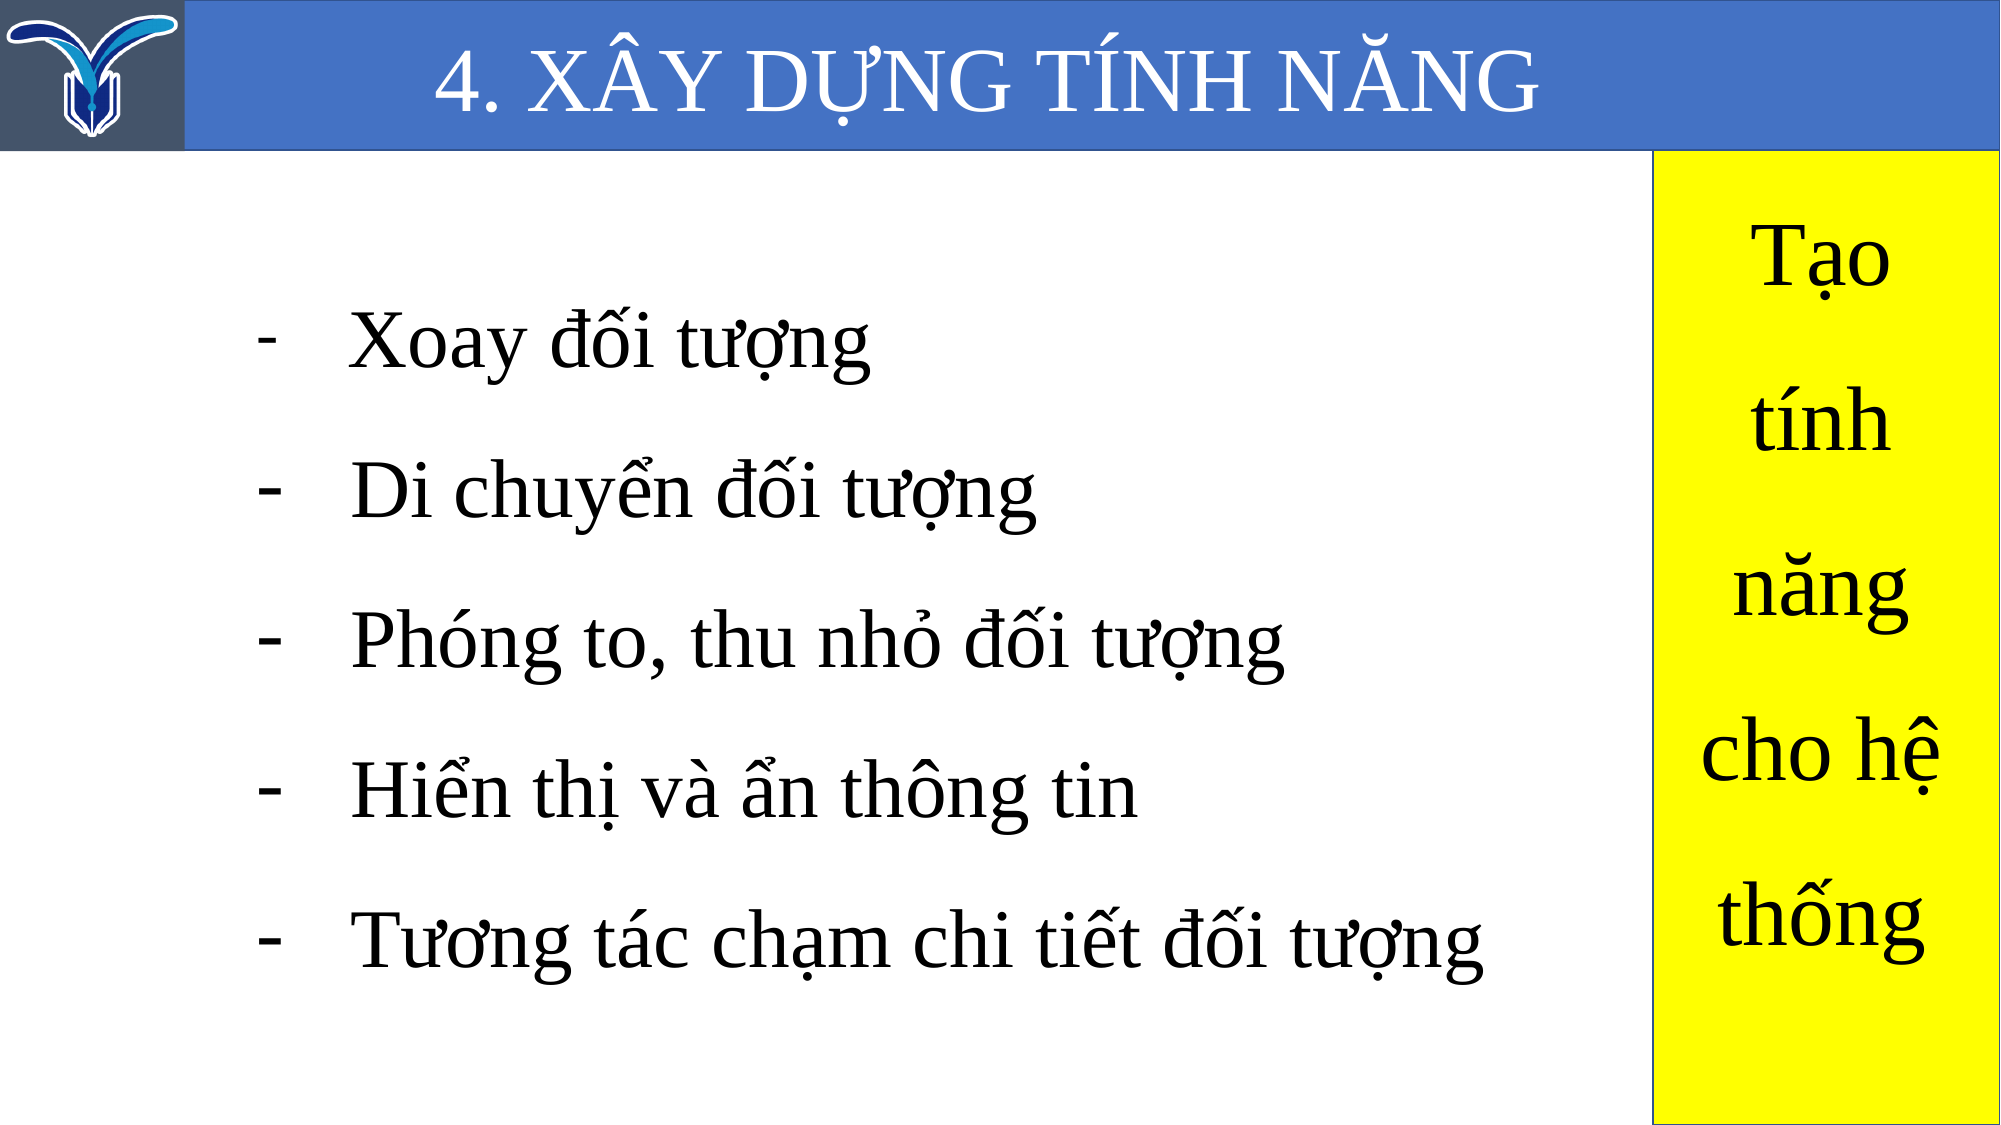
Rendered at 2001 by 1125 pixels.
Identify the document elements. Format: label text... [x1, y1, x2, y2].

text_box 4. XÂY DỰNG TÍNH NĂNG [186, 0, 1652, 150]
text_box [178, 0, 186, 152]
text_box Tạo tính năng cho hệ thống [1652, 0, 1991, 1103]
text_box Xoay đối tượng Di chuyển đối tượng Phóng to, thu nhỏ đối tượng Hiển thị và ẩn thông tin Tương tác chạm chi tiết đối tượng [241, 226, 1533, 992]
picture [6, 0, 178, 167]
text_box [1652, 150, 2000, 1125]
text_box 4. XÂY DỰNG TÍNH NĂNG [1991, 0, 2000, 150]
text_box [0, 0, 6, 152]
